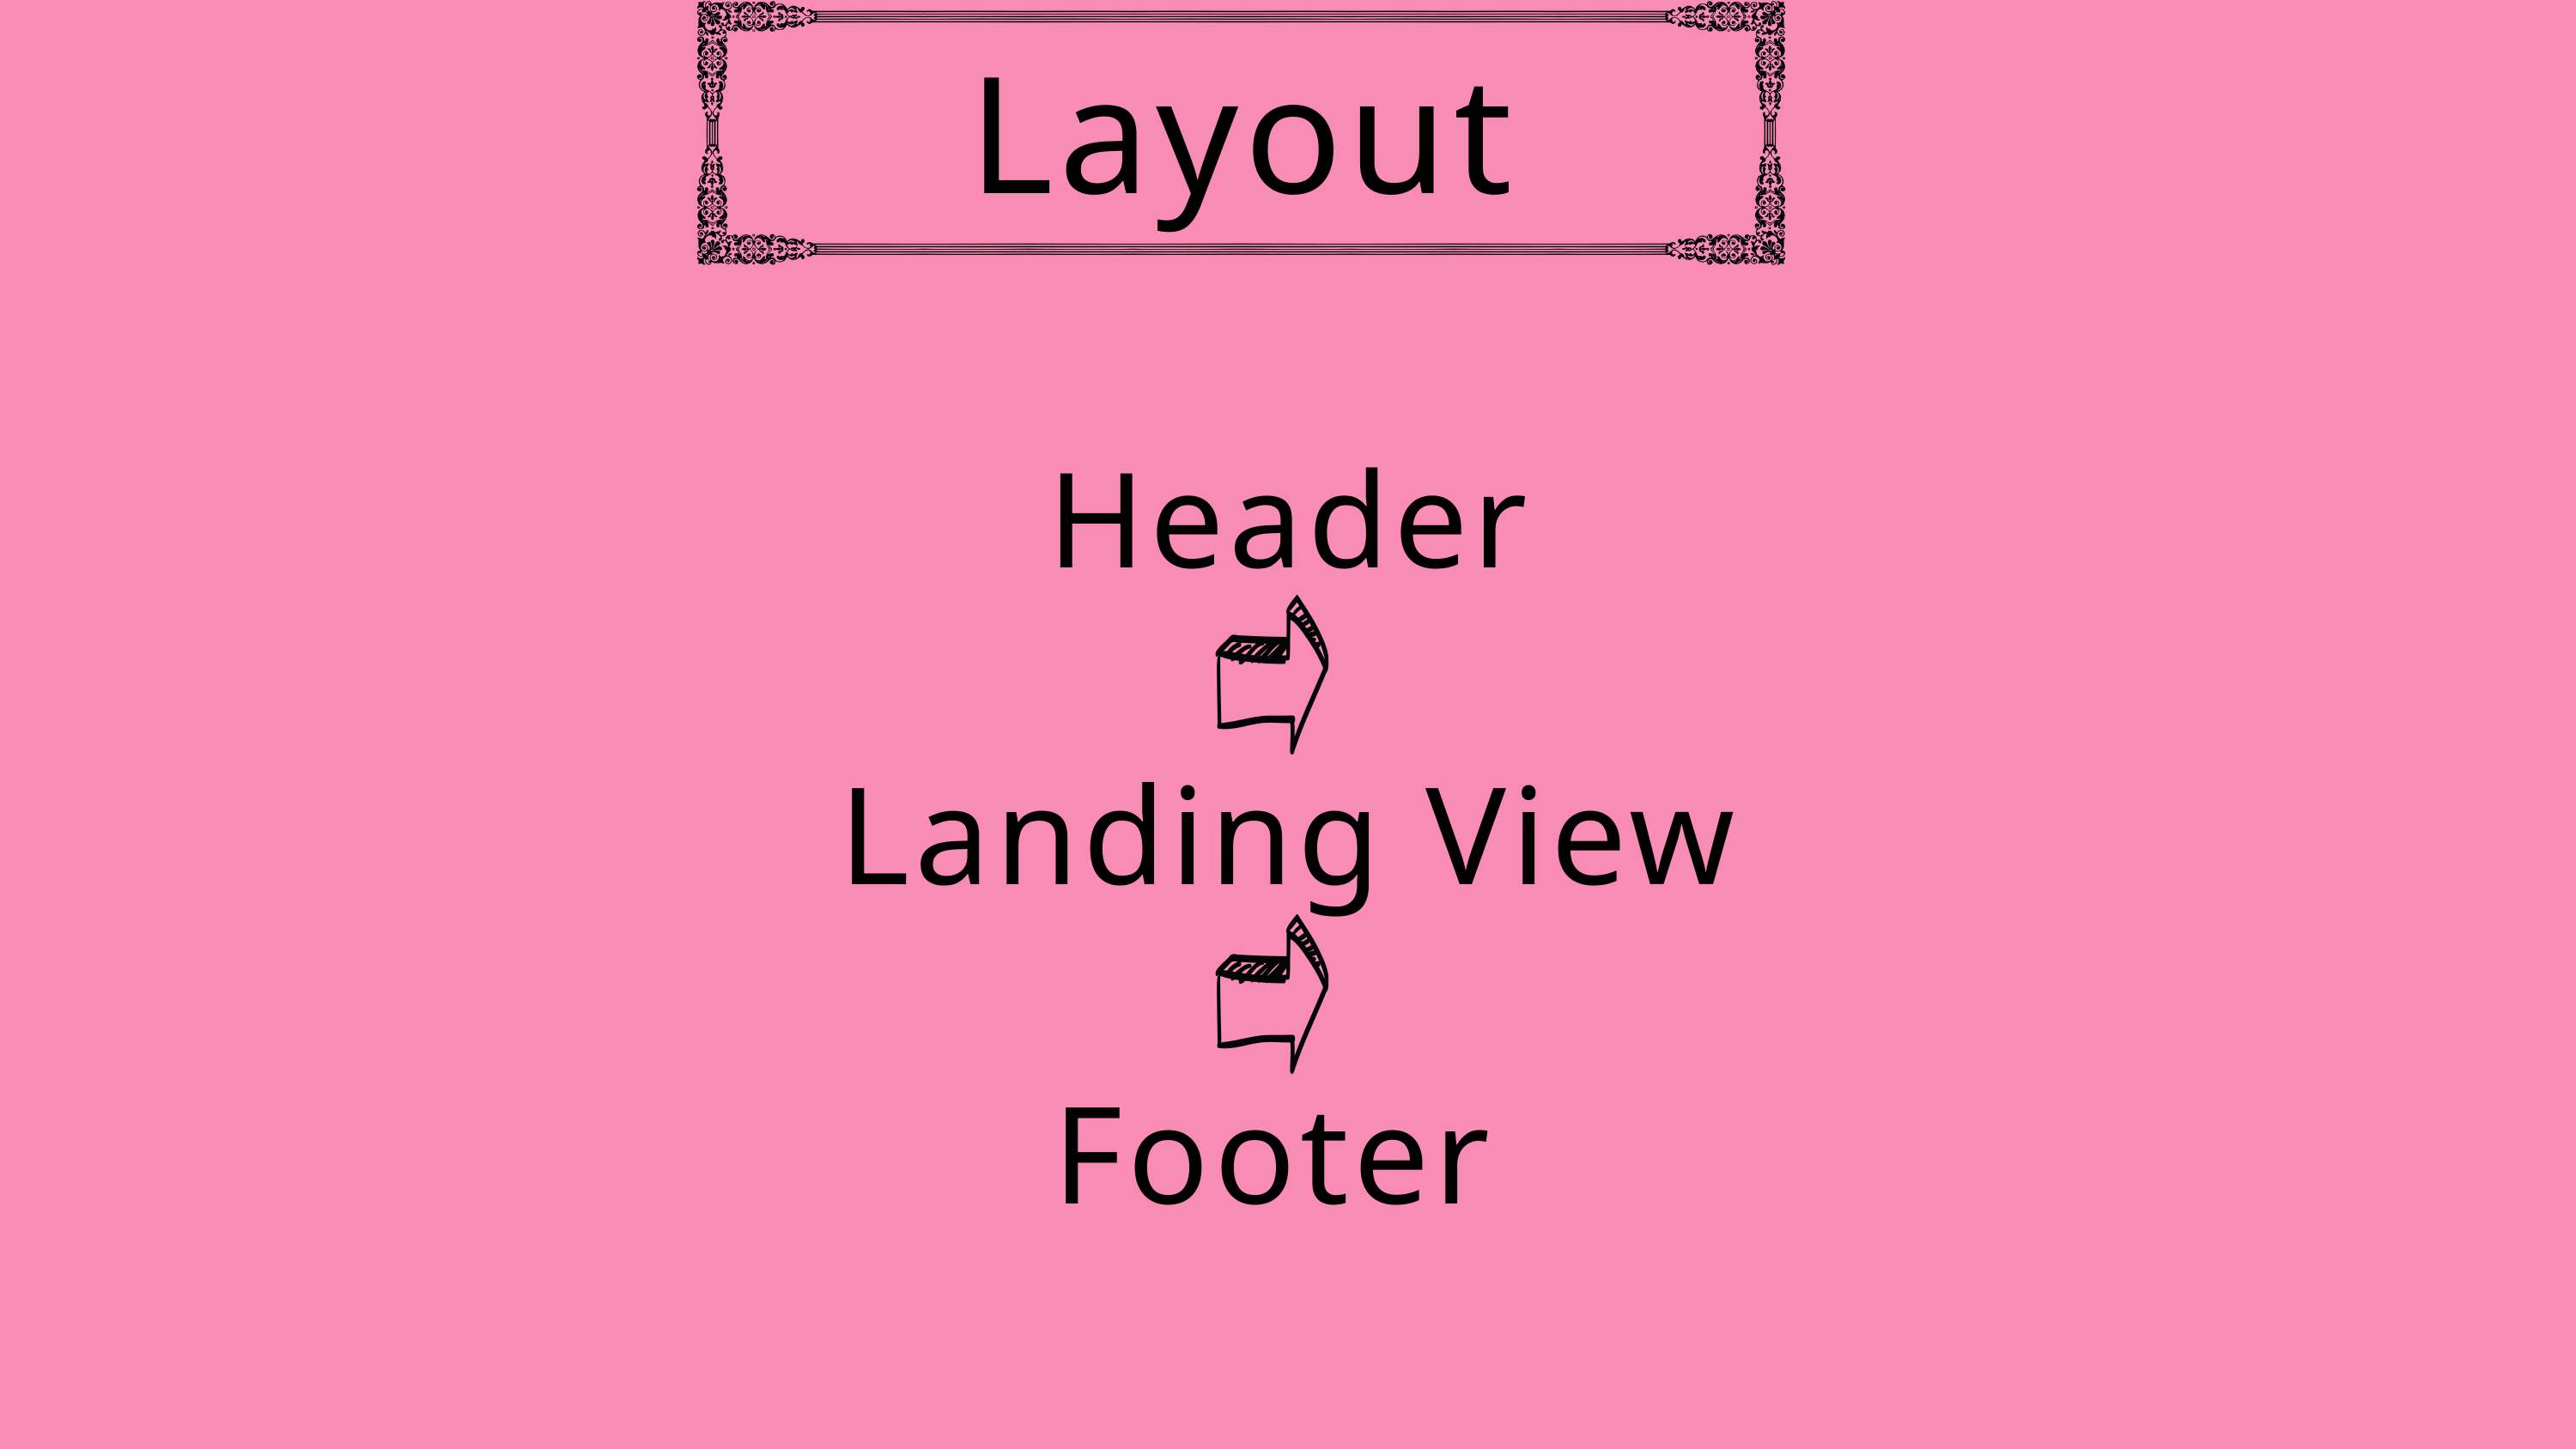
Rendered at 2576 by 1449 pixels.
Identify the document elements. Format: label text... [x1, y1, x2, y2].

text_box Header [369, 449, 2207, 594]
text_box [696, 0, 1787, 266]
text_box [1215, 595, 1329, 755]
text_box Layout [726, 48, 1756, 227]
text_box Footer [1015, 1082, 1529, 1231]
text_box [1215, 914, 1329, 1074]
text_box Landing View [765, 763, 1811, 912]
